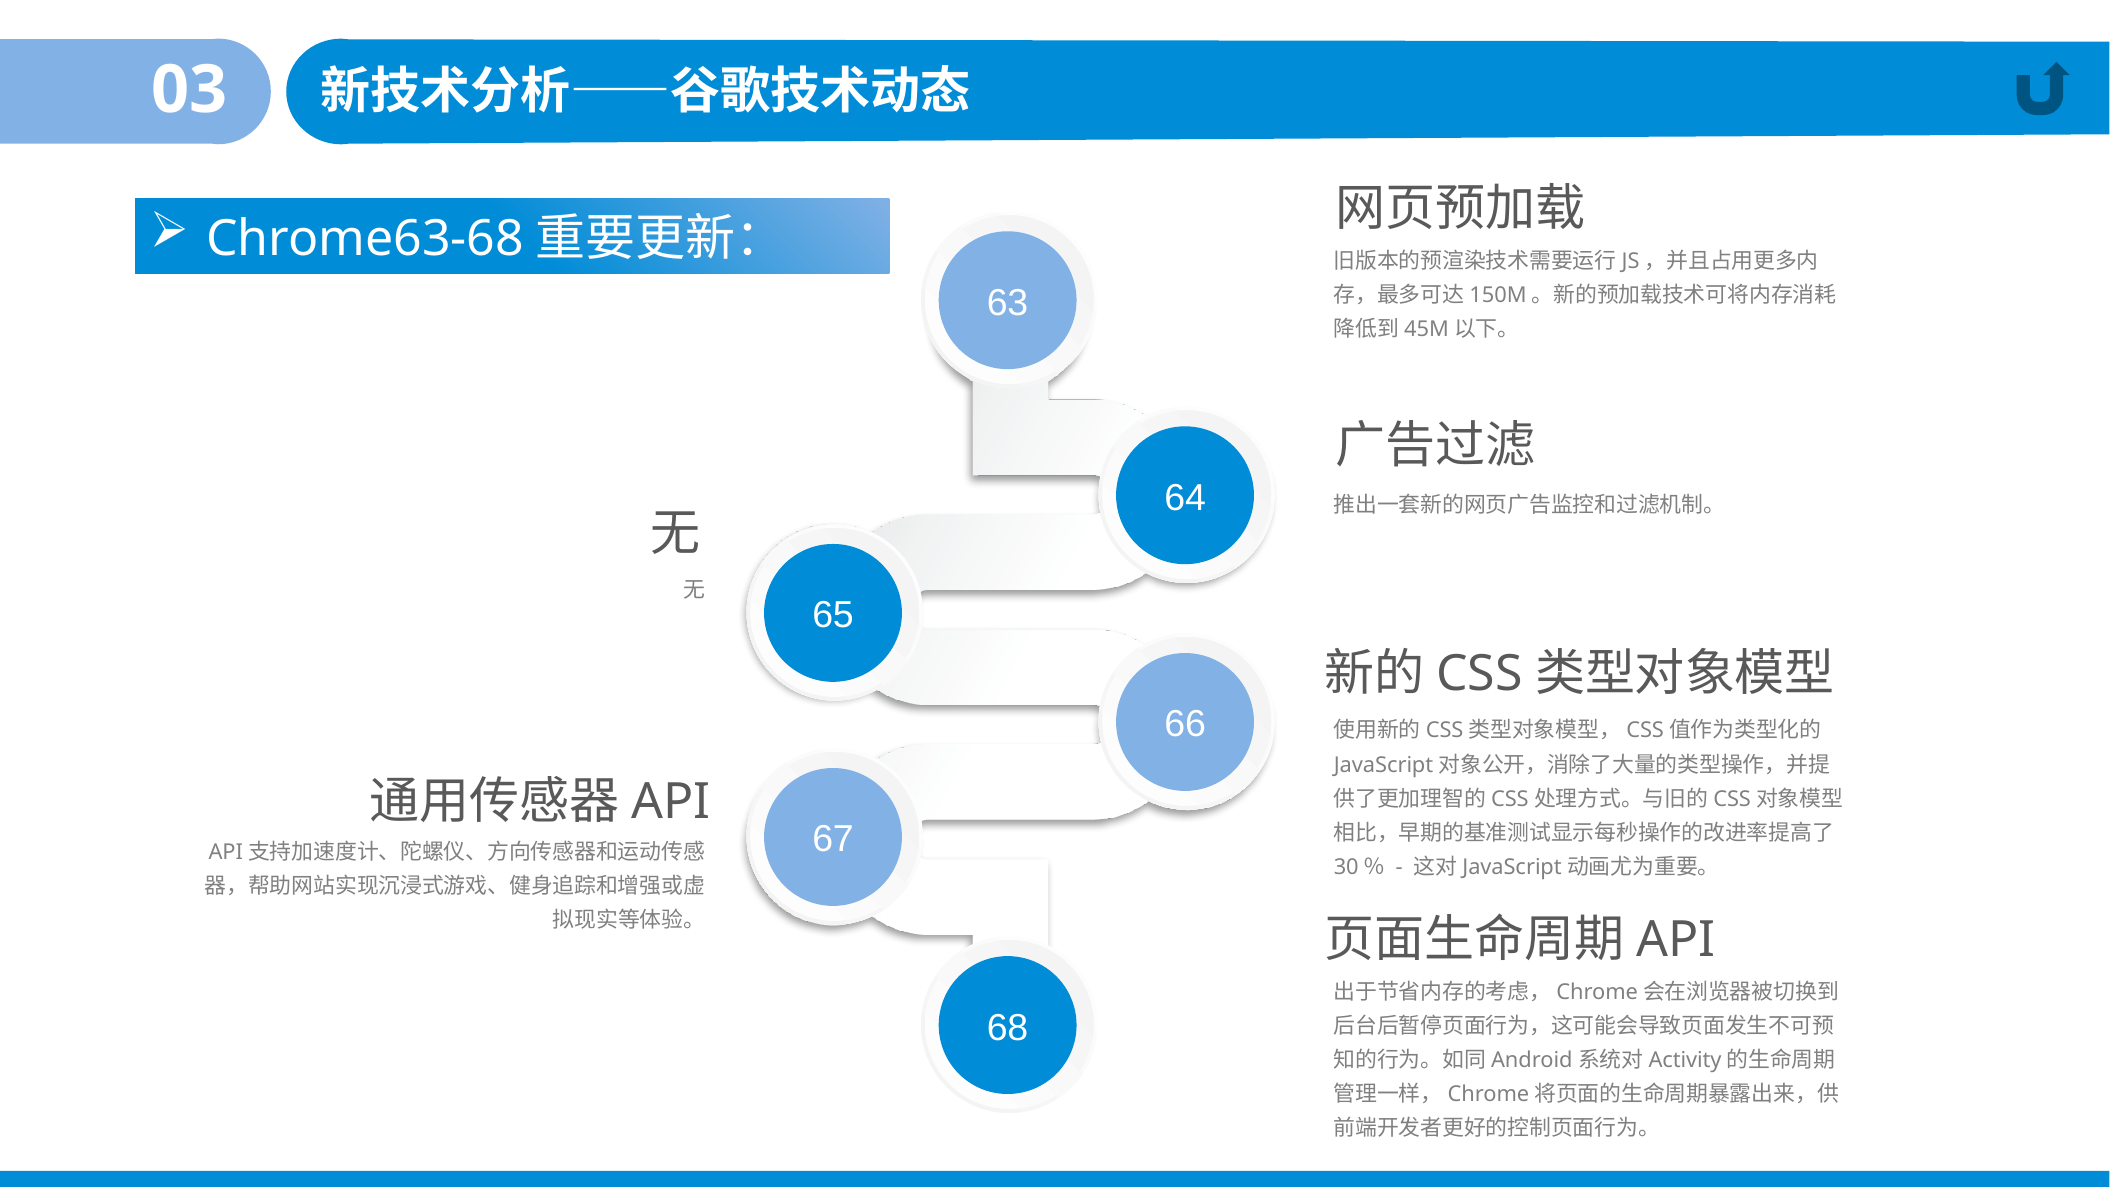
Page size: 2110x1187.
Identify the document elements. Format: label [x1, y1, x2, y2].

text_box [0, 38, 2110, 1187]
